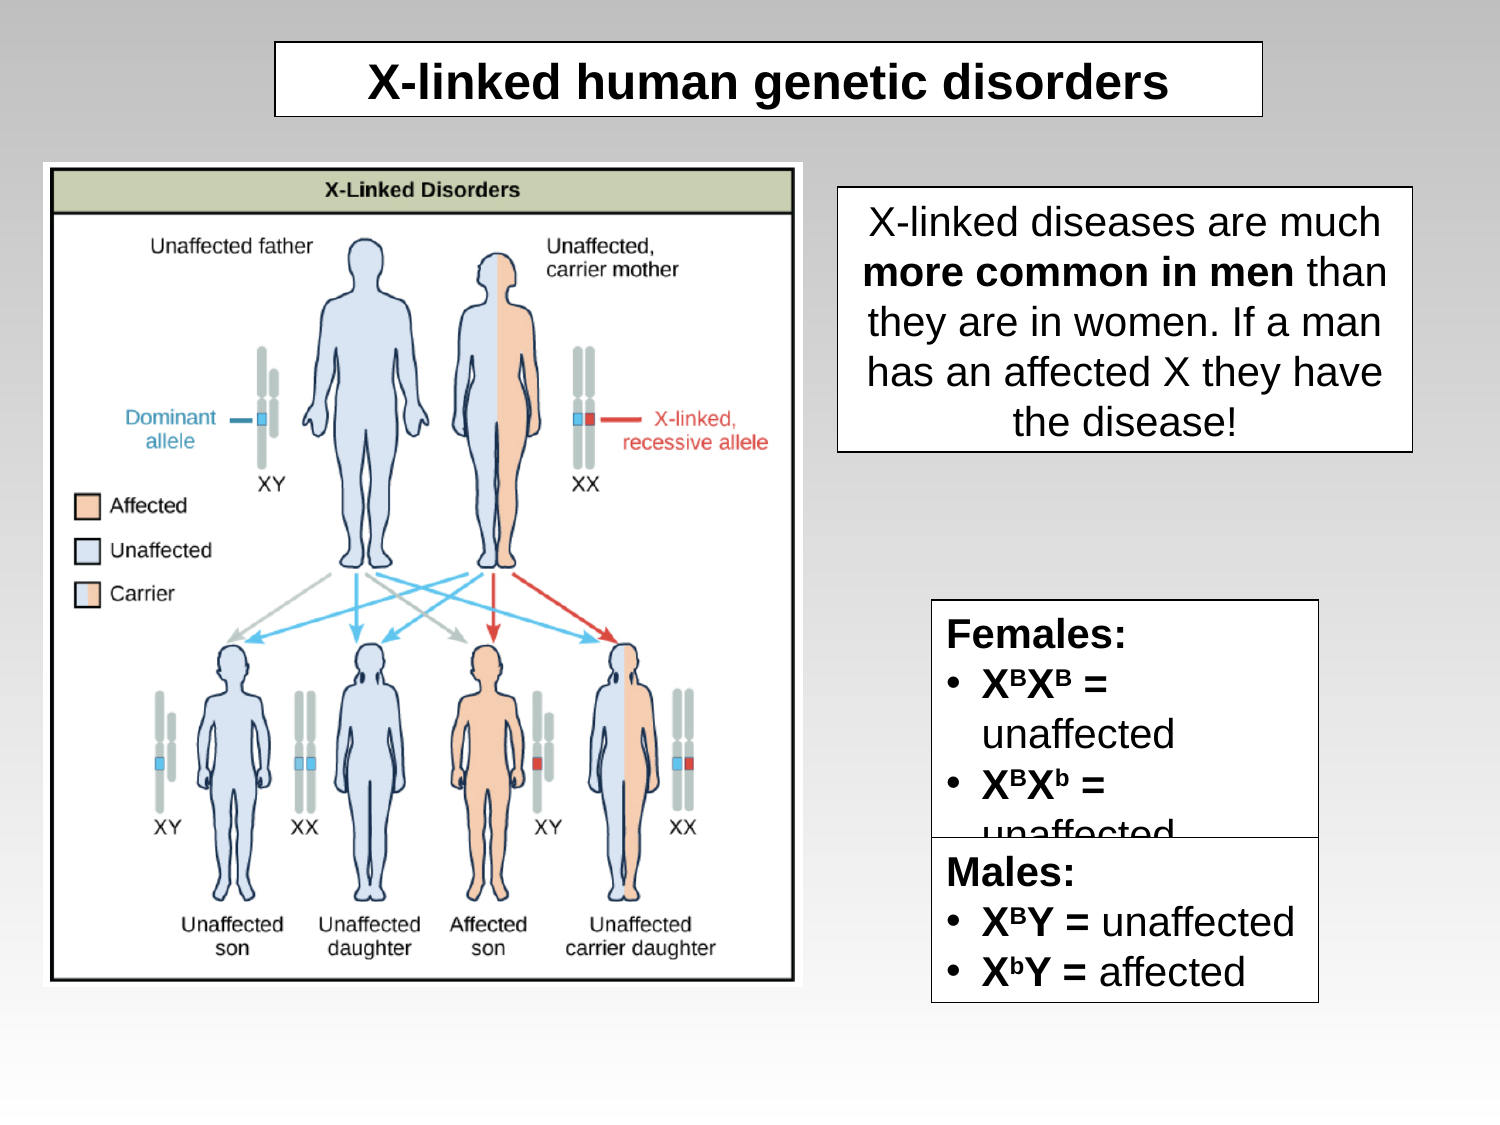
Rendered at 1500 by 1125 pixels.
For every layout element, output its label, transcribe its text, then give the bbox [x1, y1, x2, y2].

text_box Males: XBY = unaffected XbY = affected [931, 837, 1319, 1003]
text_box Females: XBXB = unaffected XBXb = unaffected XbXb = affected [931, 599, 1319, 837]
picture [43, 161, 803, 987]
text_box X-linked diseases are much more common in men than they are in women. If a man has an affected X they have the disease! [837, 187, 1413, 453]
text_box X-linked human genetic disorders [274, 41, 1263, 117]
